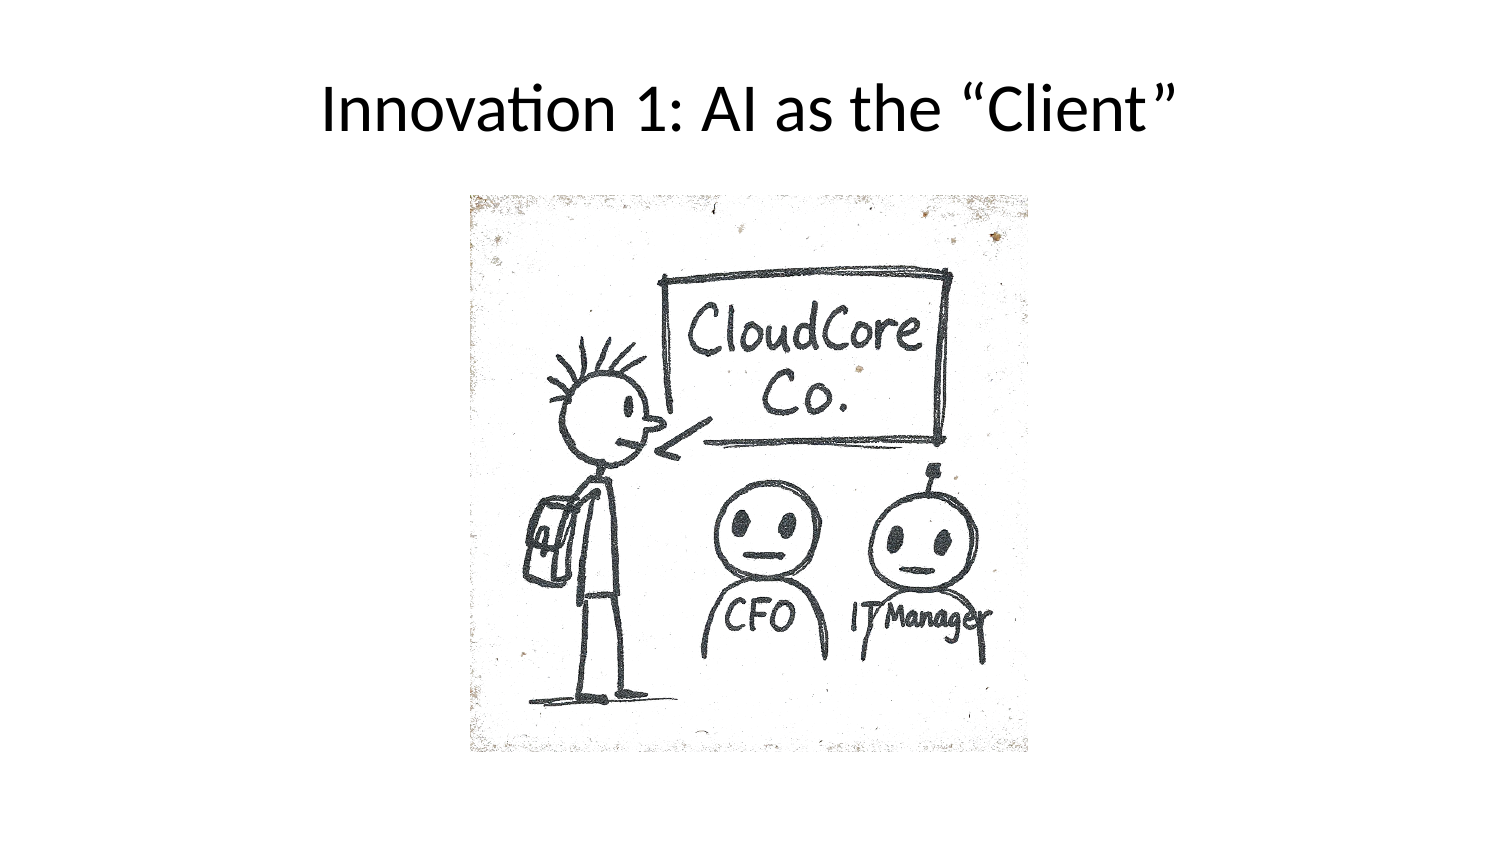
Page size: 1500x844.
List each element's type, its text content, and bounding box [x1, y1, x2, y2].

title Innovation 1: AI as the “Client” [75, 33, 1425, 175]
picture [470, 195, 1028, 753]
